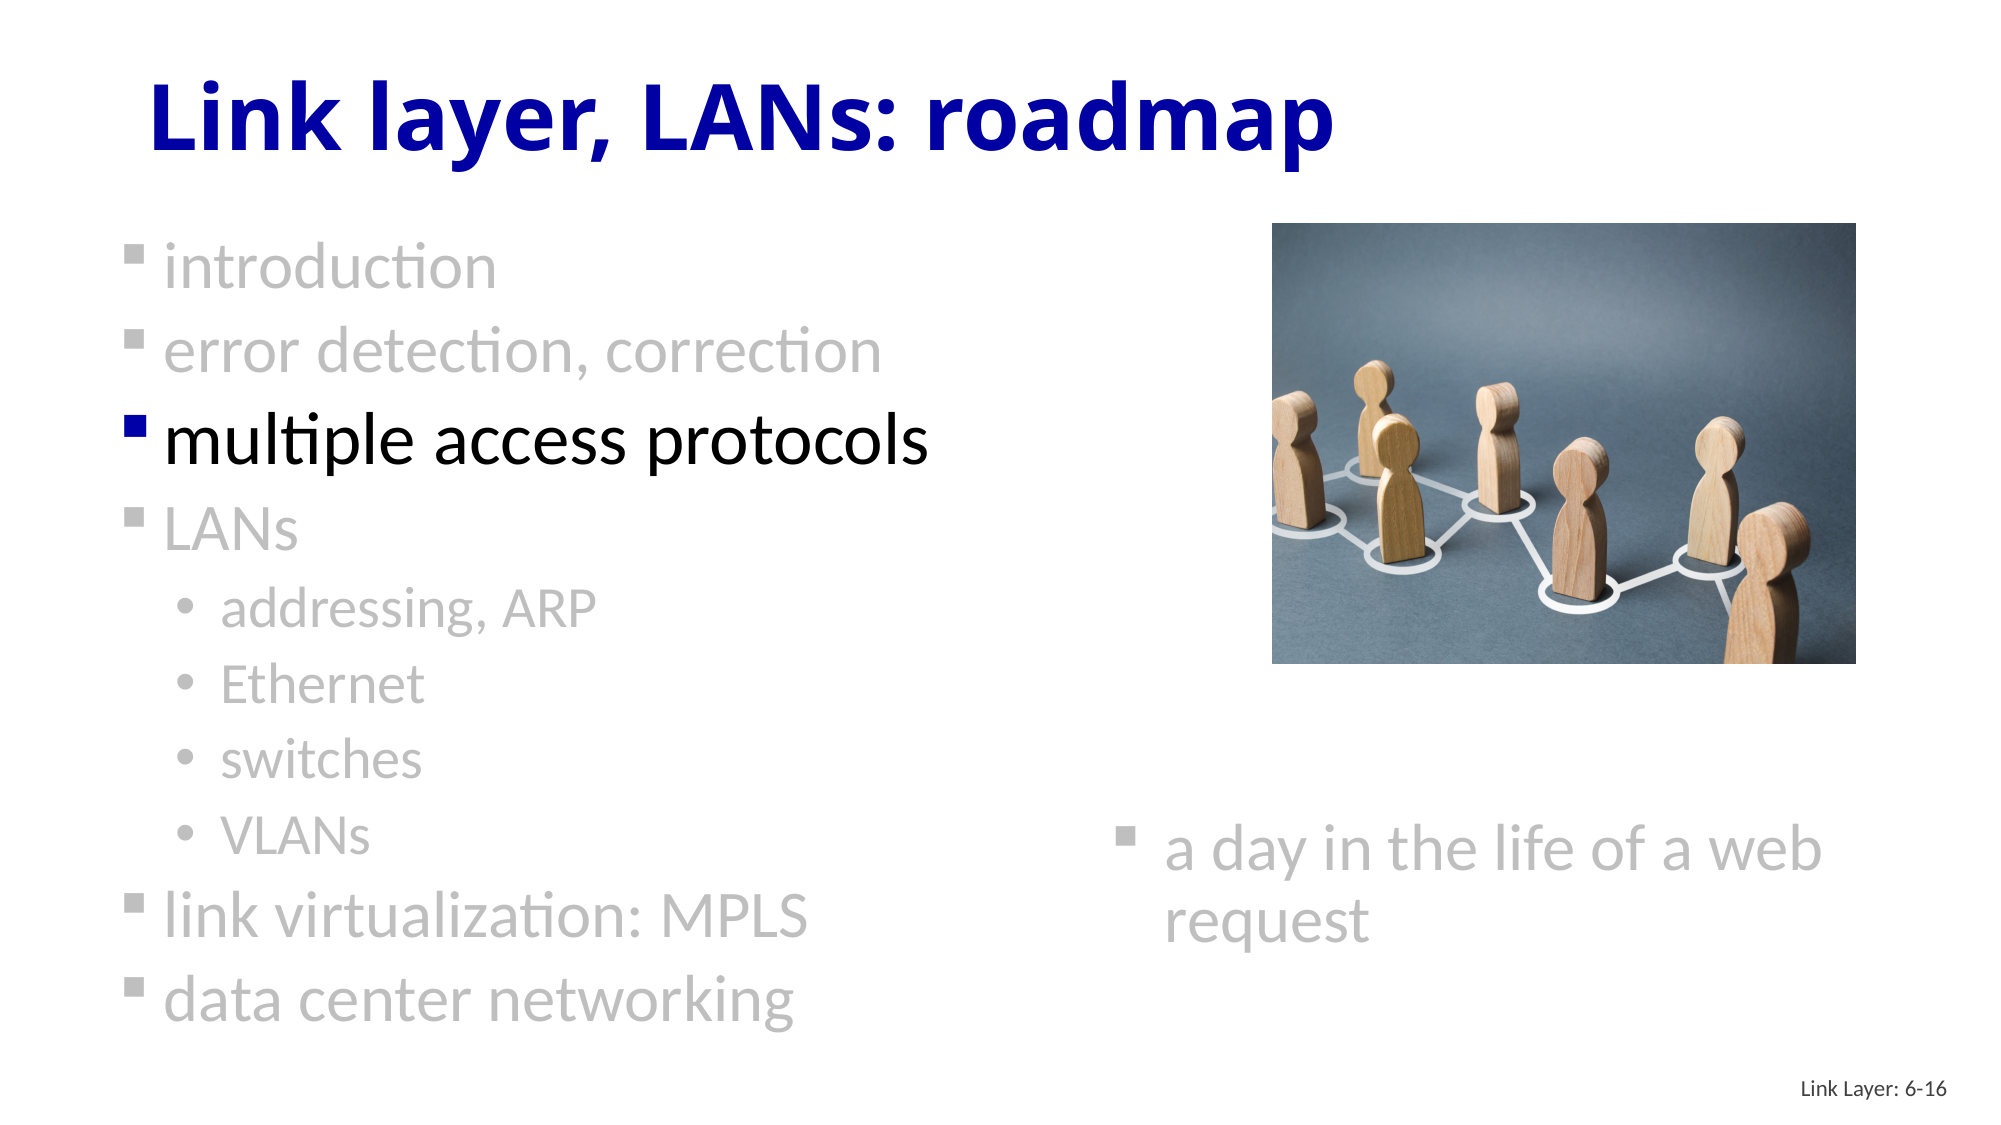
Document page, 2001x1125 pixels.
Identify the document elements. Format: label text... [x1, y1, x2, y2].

slide_number Link Layer: 6-16 [1512, 1056, 1963, 1117]
title Link layer, LANs: roadmap [131, 47, 1856, 195]
text_box introduction error detection, correction multiple access protocols LANs addressing, ARP Ethernet switches VLANs link virtualization: MPLS data center networking [102, 223, 1017, 1050]
picture [1272, 223, 1856, 664]
text_box a day in the life of a web request [1075, 804, 1907, 966]
